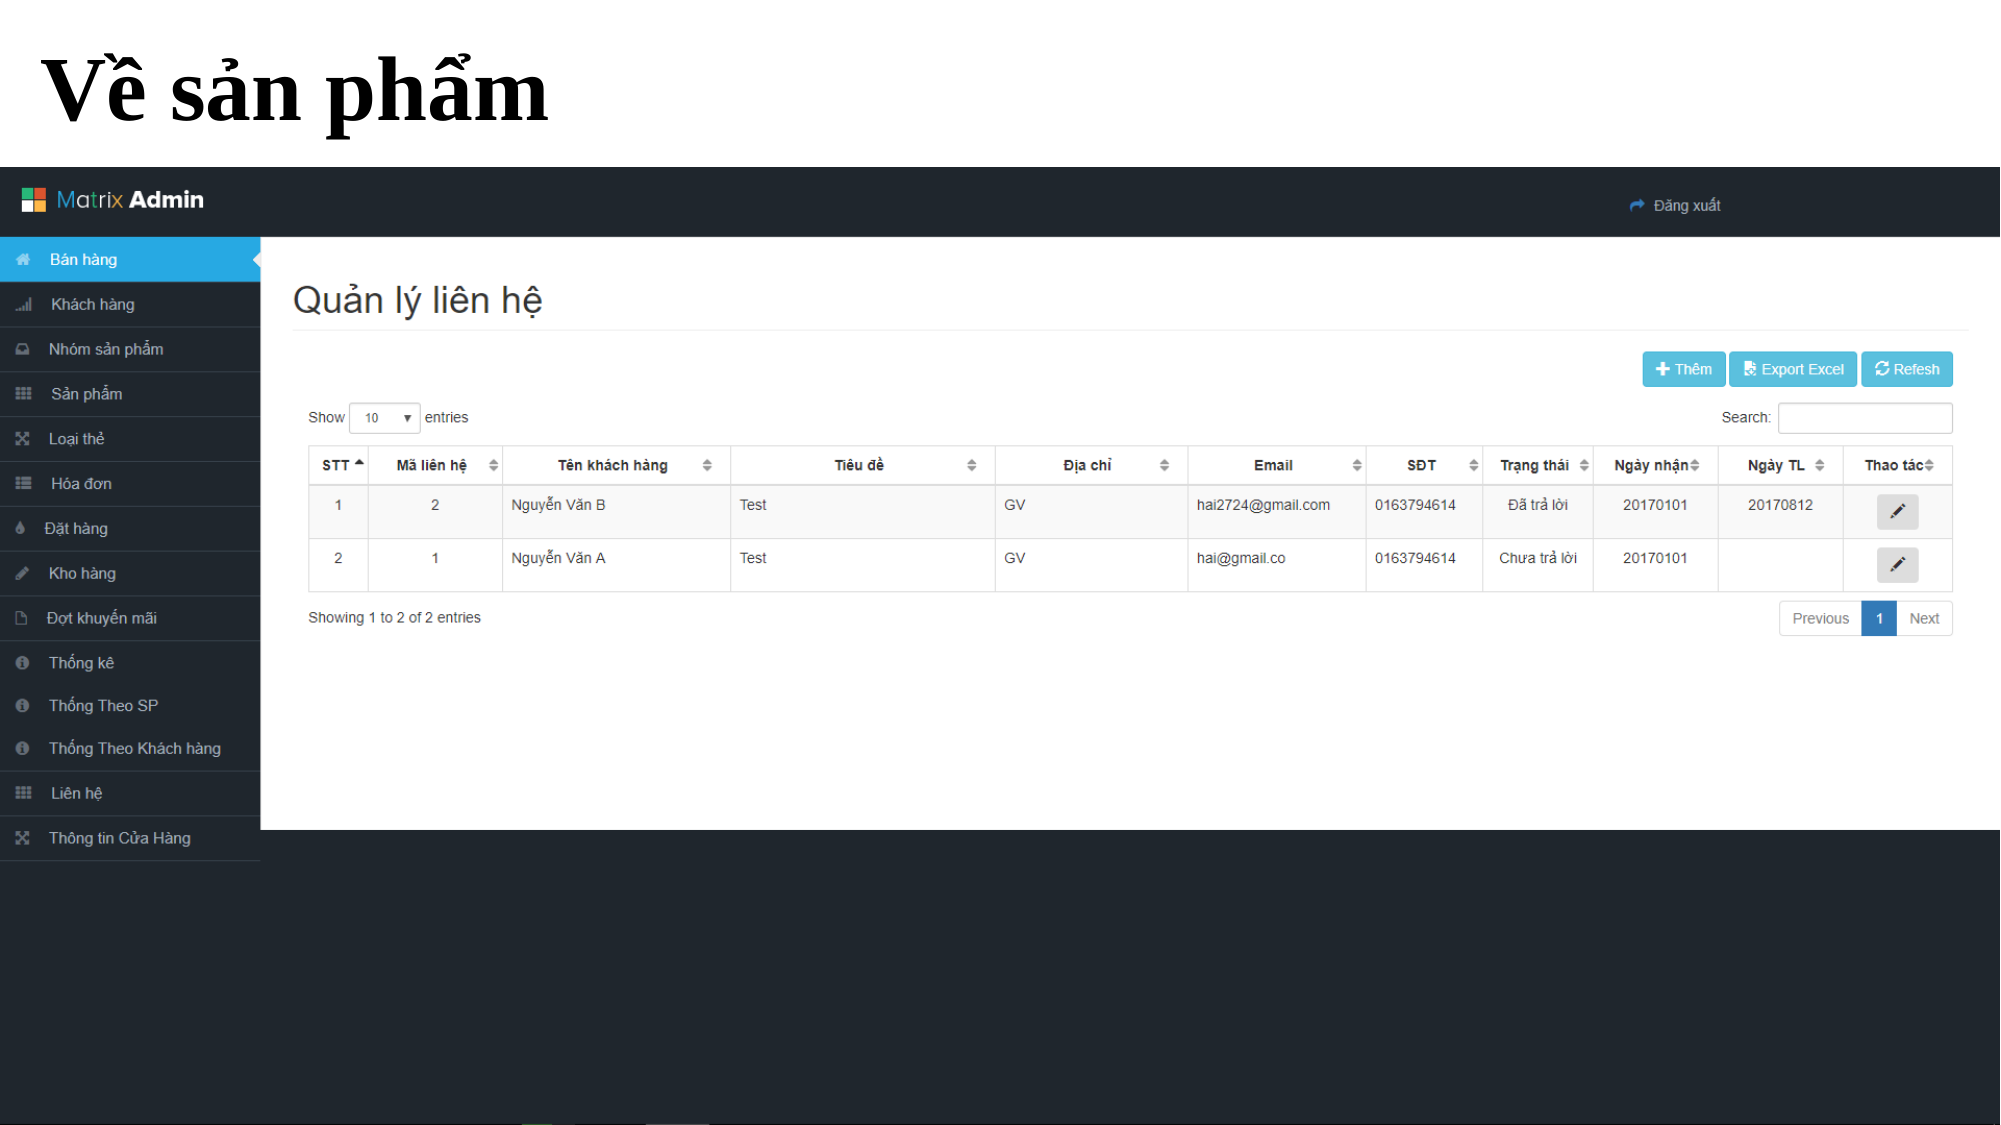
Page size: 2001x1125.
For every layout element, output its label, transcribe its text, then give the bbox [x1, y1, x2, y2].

text_box Về sản phẩm [25, 20, 566, 146]
picture [0, 167, 2000, 1125]
